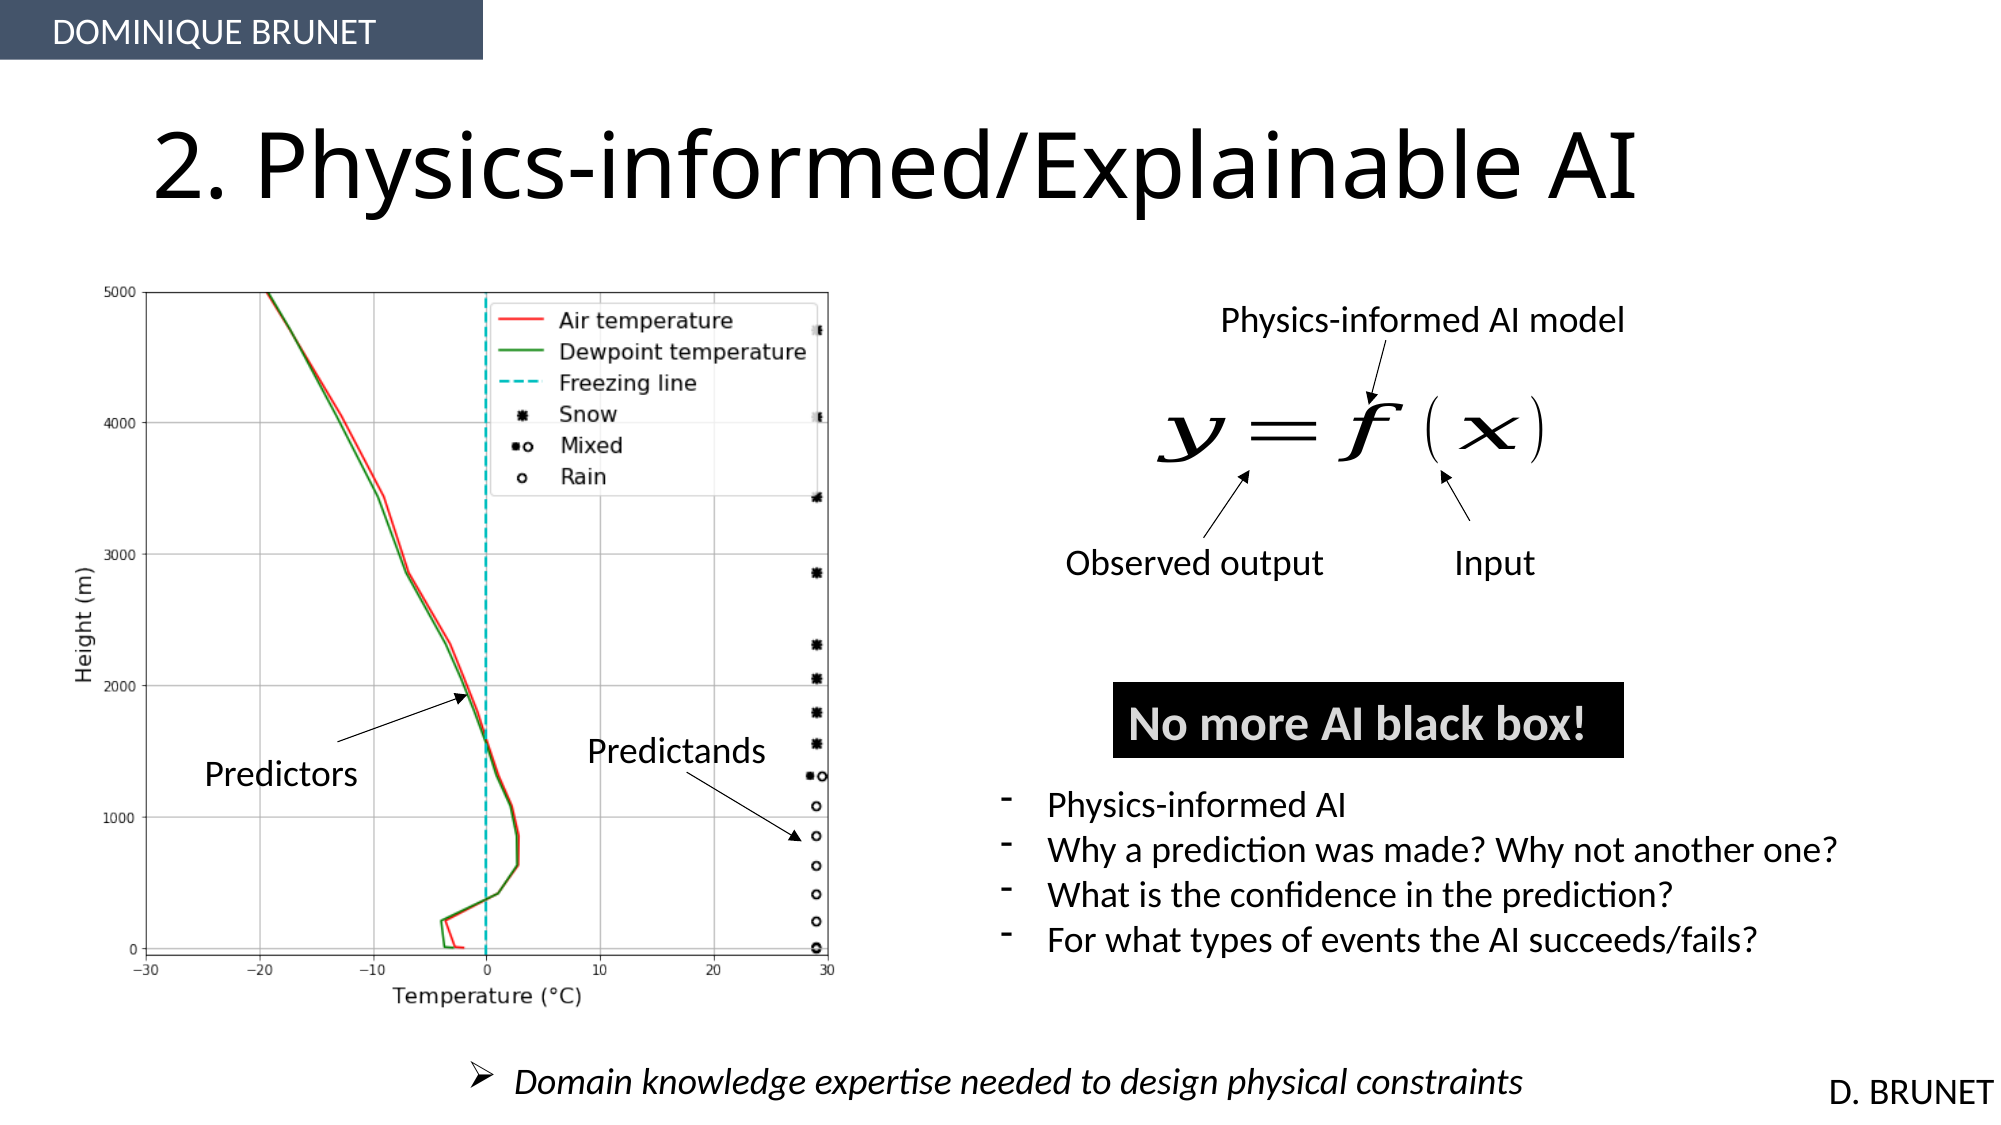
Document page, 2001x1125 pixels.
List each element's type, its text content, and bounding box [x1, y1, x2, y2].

text_box D. Brunet [1814, 1059, 2000, 1120]
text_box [1368, 340, 1386, 405]
text_box Observed output [1050, 530, 1340, 590]
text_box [1203, 469, 1250, 538]
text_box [1440, 469, 1470, 521]
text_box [686, 772, 802, 842]
text_box Physics-informed AI model [1205, 287, 1641, 348]
text_box Physics-informed AI Why a prediction was made? Why not another one? What is the confidence in the prediction? For what types of events the AI succeeds/fails? [985, 772, 1855, 967]
text_box No more AI black box! [1113, 682, 1624, 758]
text_box Input [1439, 530, 1551, 590]
text_box DOMINIQUE BRUNET [0, 0, 483, 60]
title 2. Physics-informed/Explainable AI [137, 59, 1863, 278]
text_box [337, 694, 468, 742]
text_box Domain knowledge expertise needed to design physical constraints [452, 1049, 1548, 1110]
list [67, 277, 844, 1020]
